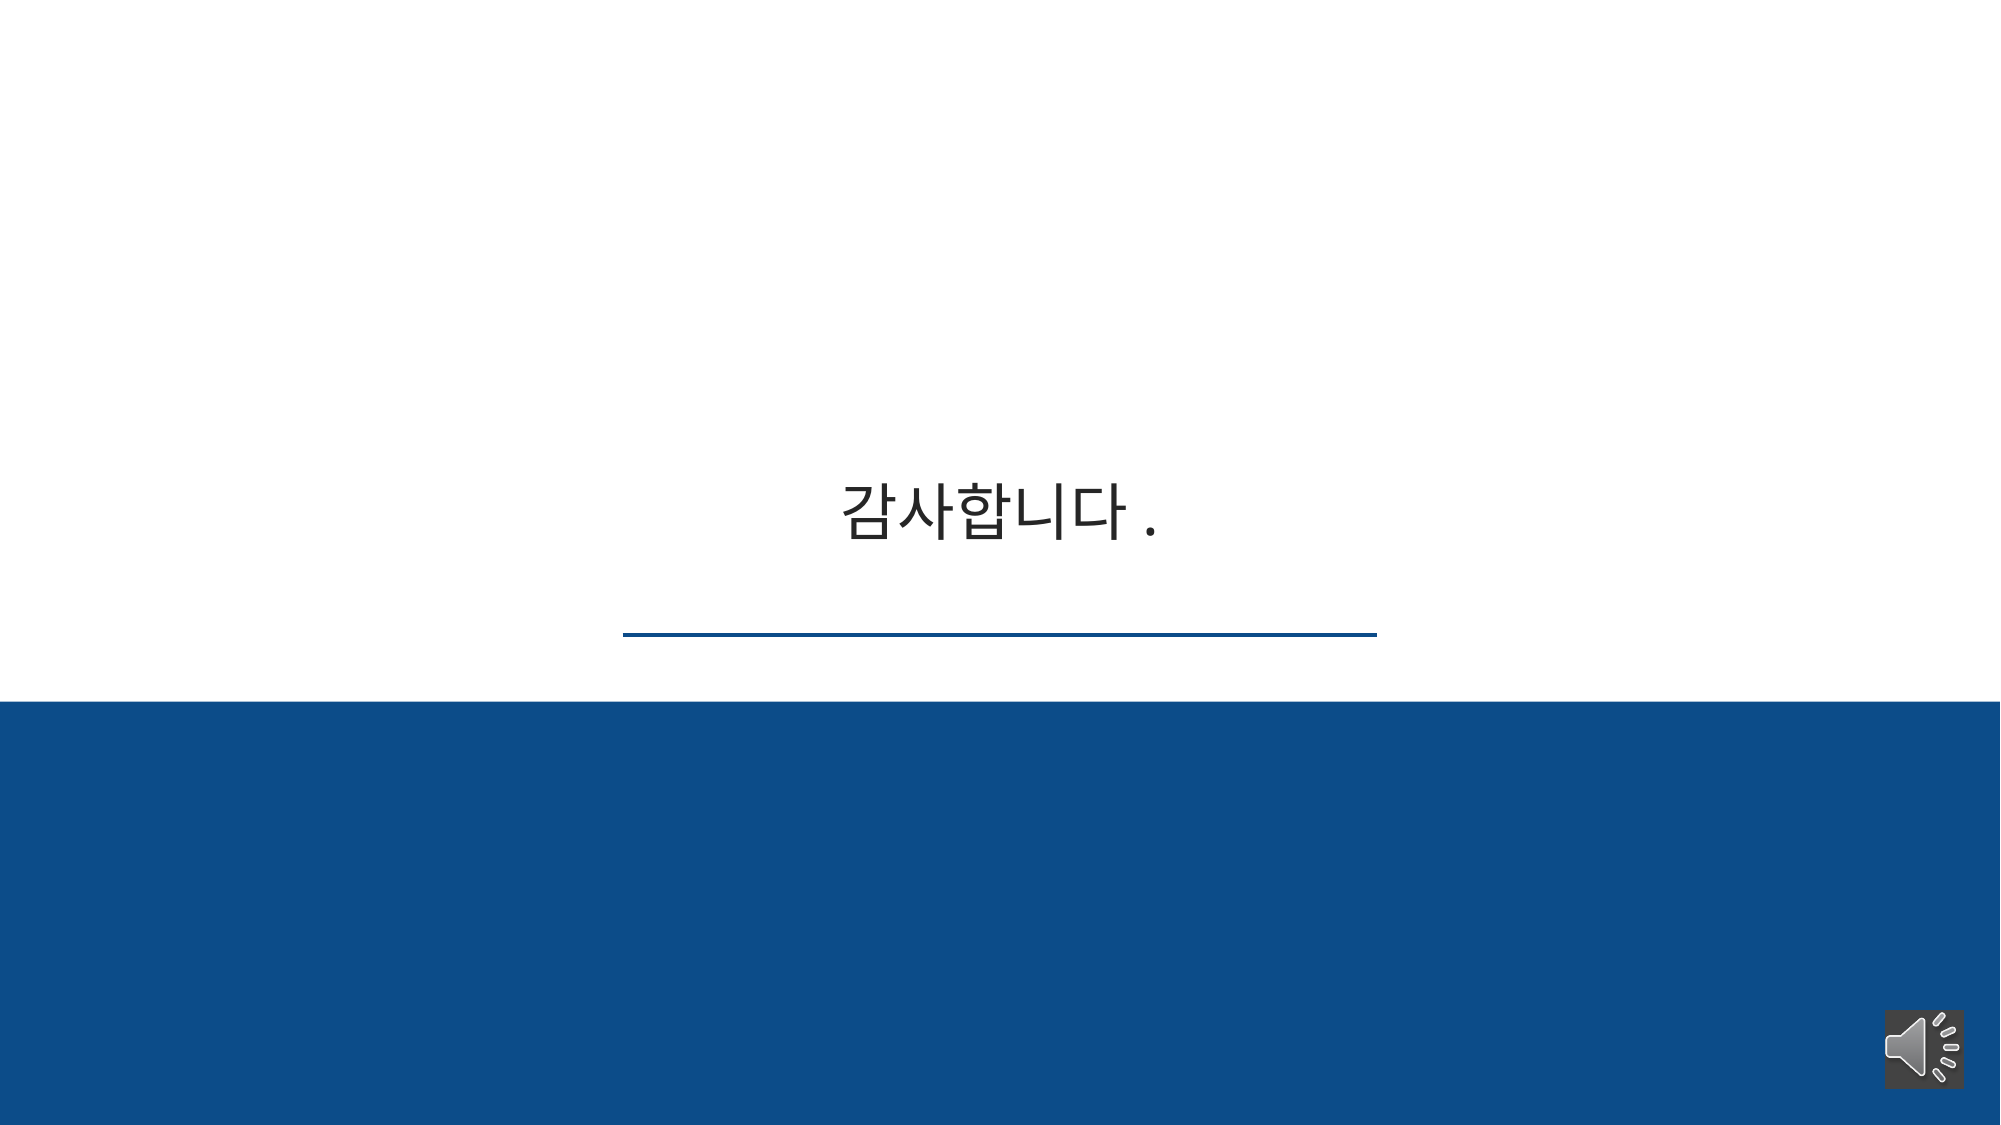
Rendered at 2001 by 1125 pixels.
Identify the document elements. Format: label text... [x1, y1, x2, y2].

text_box 감사합니다. [642, 465, 1358, 556]
text_box [0, 701, 2000, 1125]
picture [1884, 1009, 1965, 1090]
